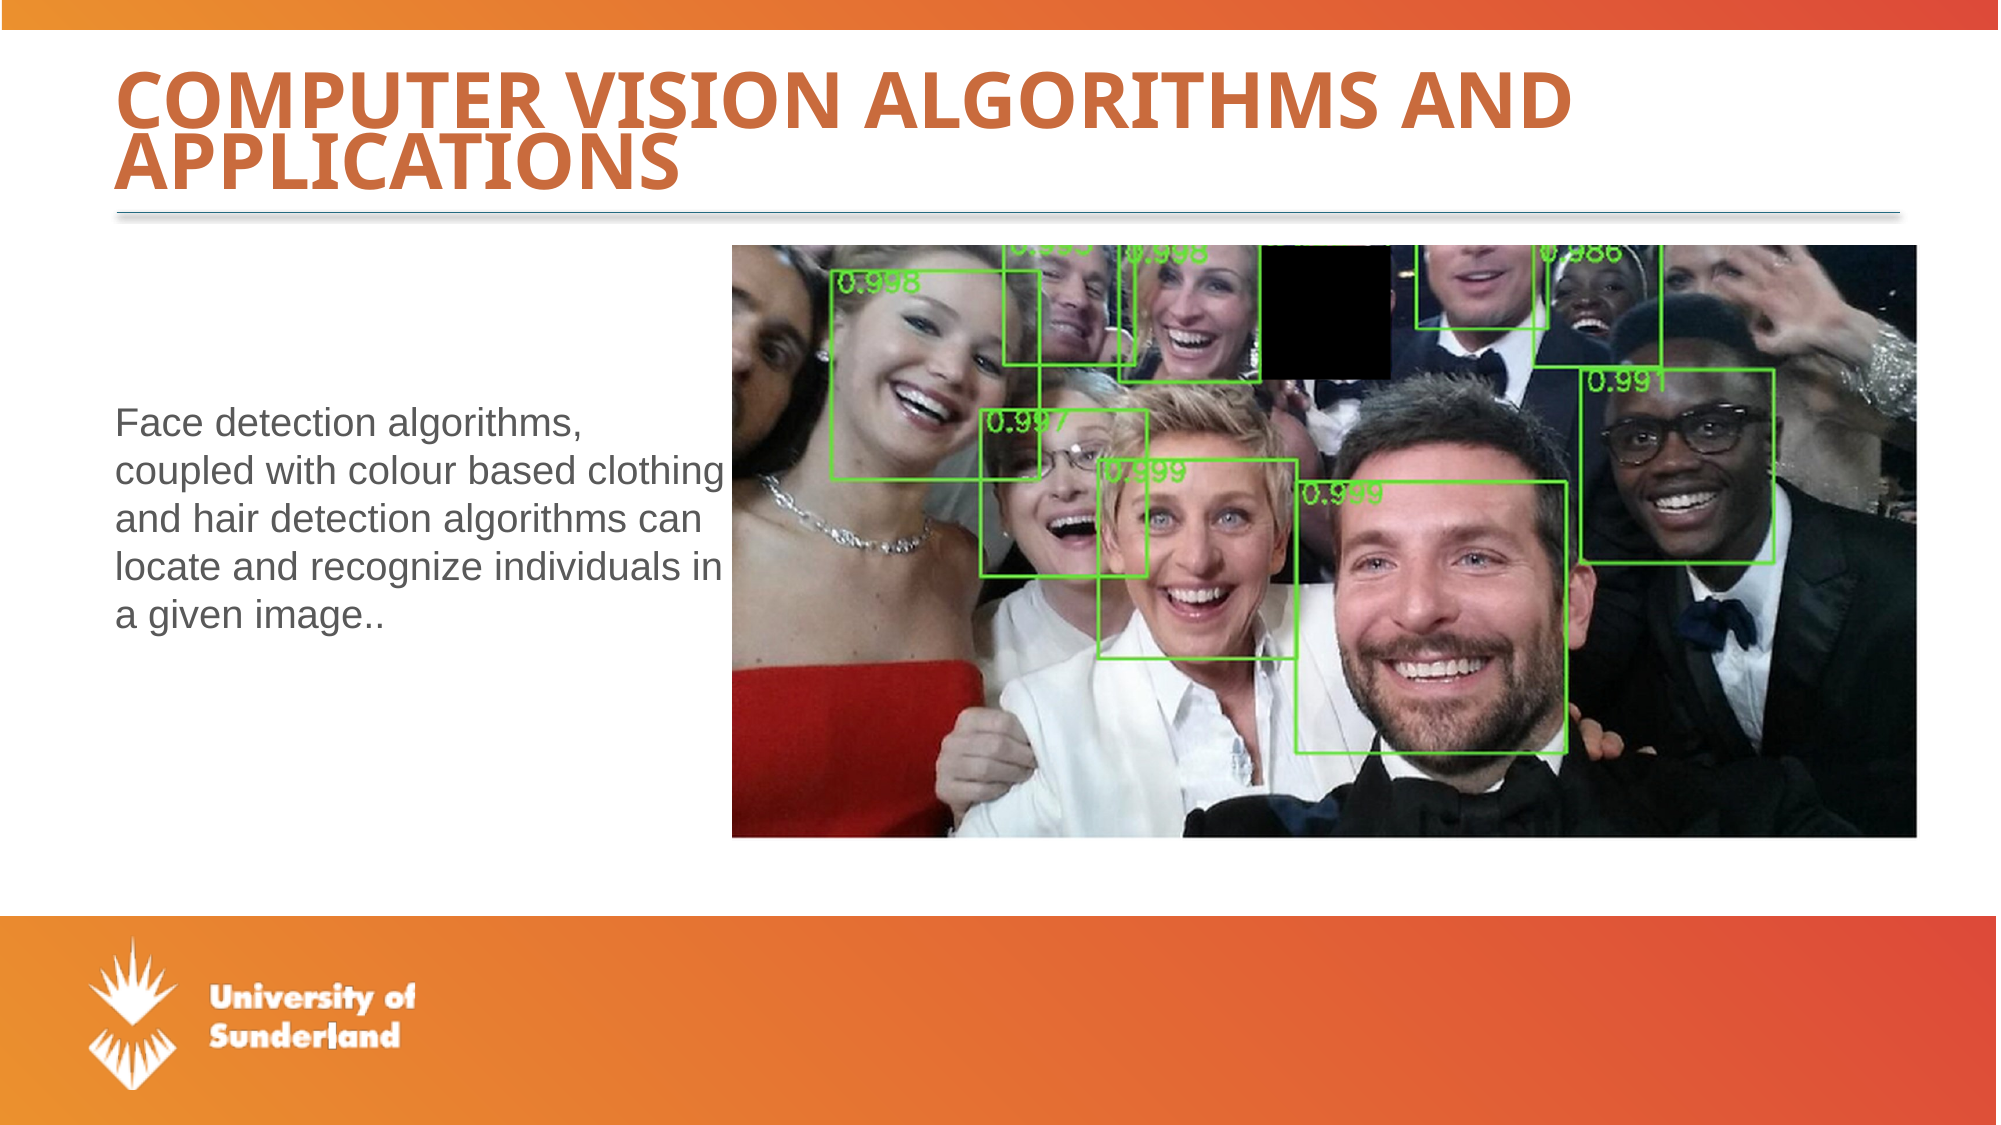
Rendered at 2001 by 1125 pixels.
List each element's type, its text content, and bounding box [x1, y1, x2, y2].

title Computer Vision Algorithms and Applications [98, 128, 1901, 214]
list Face detection algorithms, coupled with colour based clothing and hair detection algorithms can locate and recognize individuals in a given image.. [99, 389, 726, 661]
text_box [731, 245, 1921, 842]
